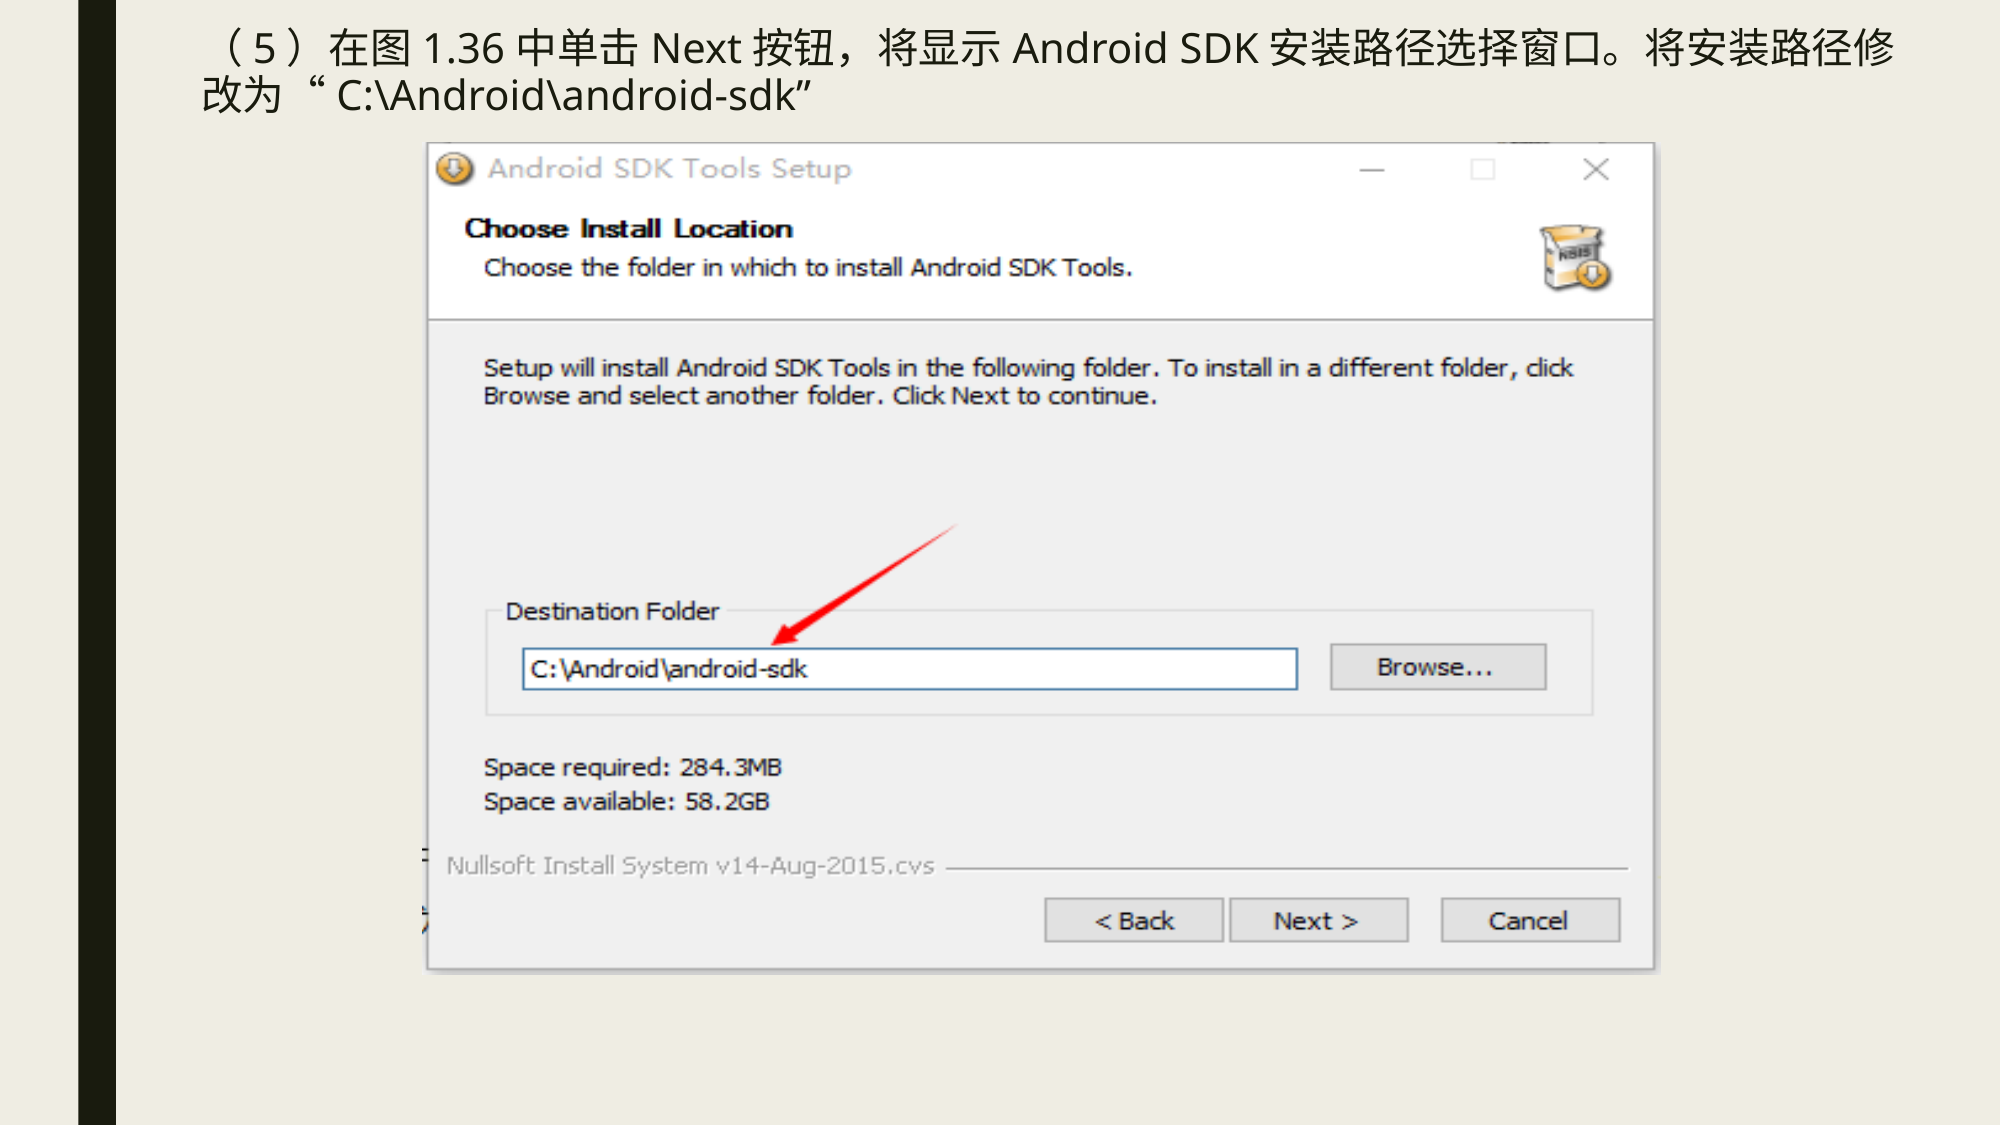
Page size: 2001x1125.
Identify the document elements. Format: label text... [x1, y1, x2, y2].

picture [422, 142, 1661, 975]
list （5）在图1.36中单击Next按钮，将显示Android SDK安装路径选择窗口。将安装路径修改为“C:\Android\android-sdk” [186, 18, 1950, 1094]
